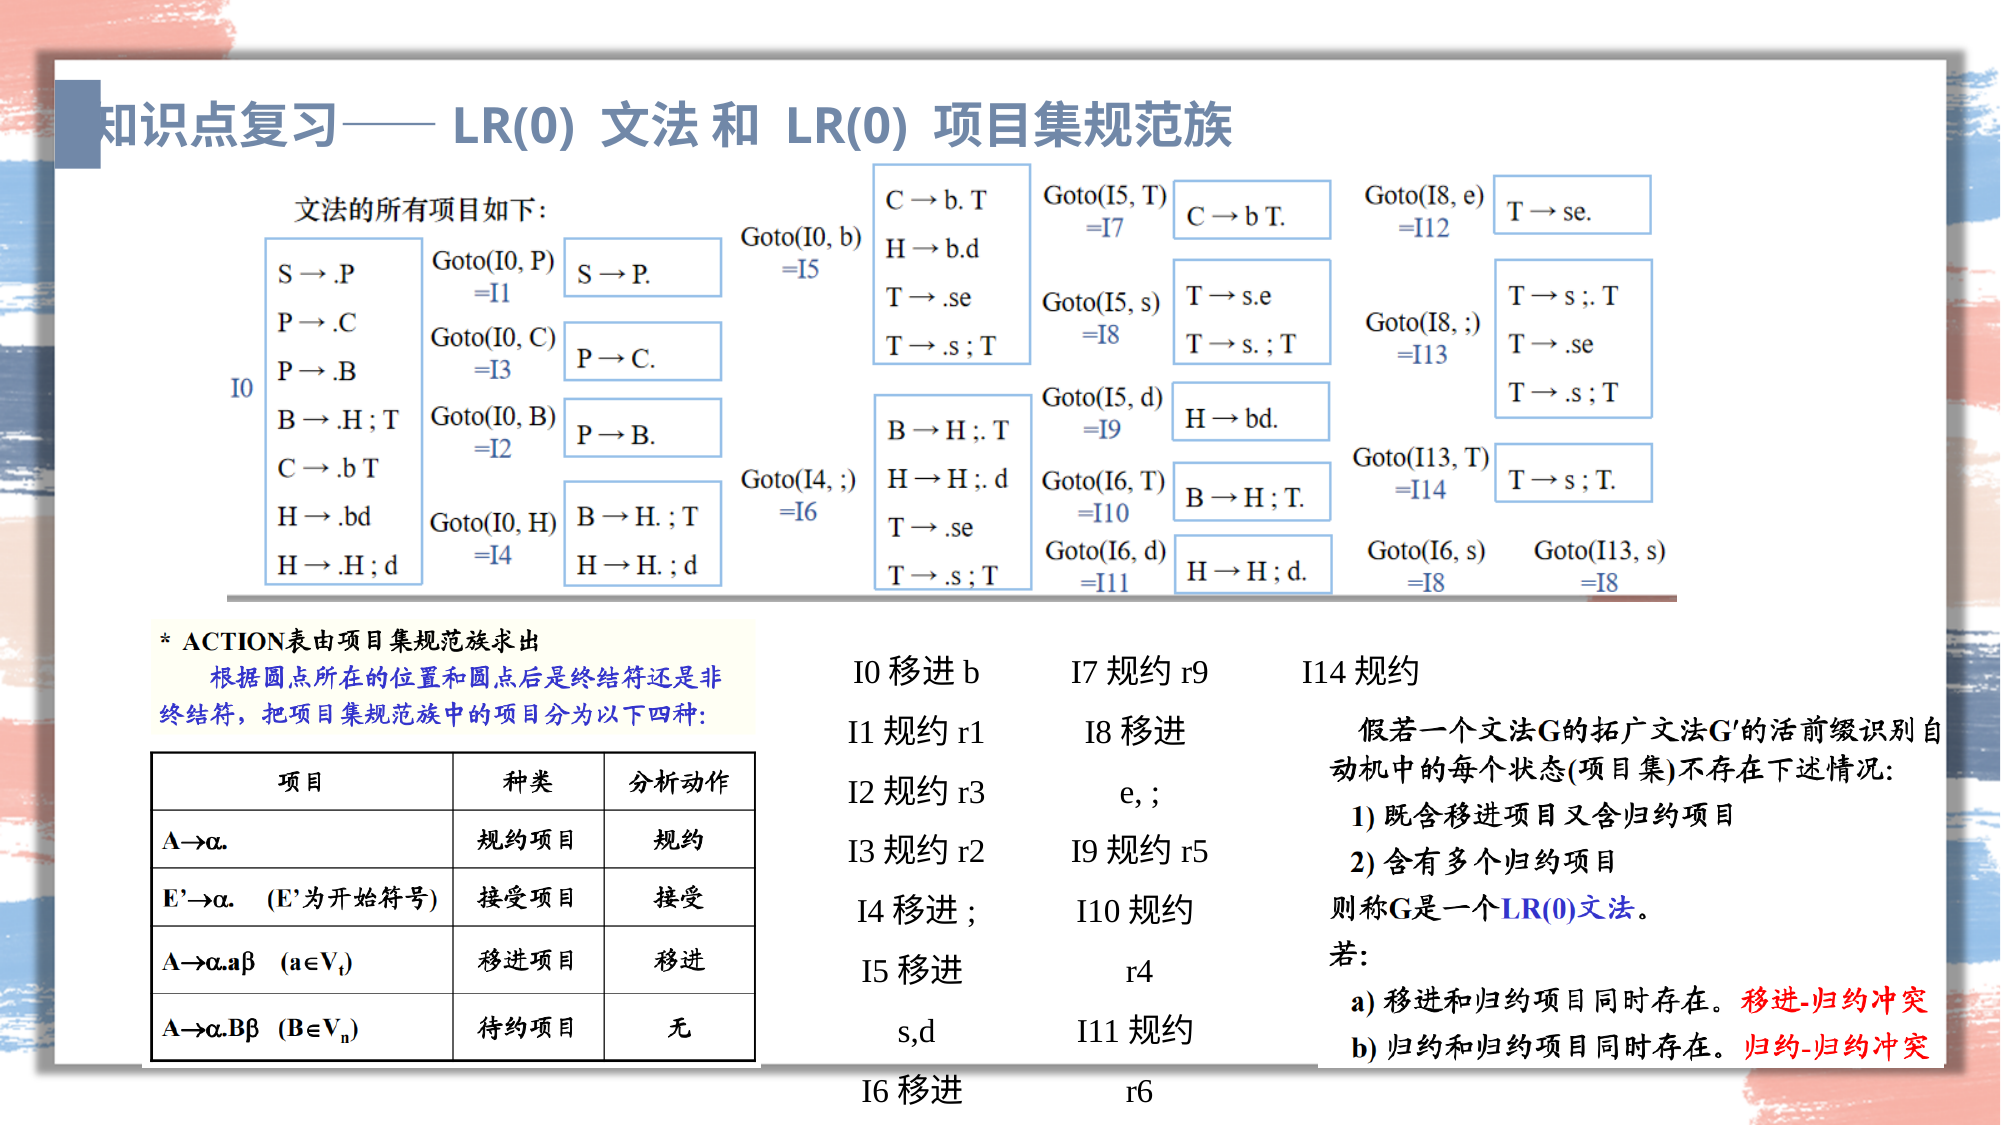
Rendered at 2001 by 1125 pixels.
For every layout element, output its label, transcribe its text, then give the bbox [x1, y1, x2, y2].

text_box I7规约r9 I8移进e, ; I9规约r5 I10规约r4 I11规约r6 I12规约r7 I13移进s [1051, 622, 1229, 1032]
text_box [54, 79, 102, 170]
text_box 知识点复习——LR(0) 文法 和 LR(0) 项目集规范族 [74, 86, 1249, 162]
picture [0, 0, 2001, 1125]
text_box I0移进b I1规约r1 I2规约r3 I3规约r2 I4移进; I5移进s,d I6移进s,d [828, 622, 1006, 1032]
text_box I14规约r8 [1276, 622, 1454, 1032]
